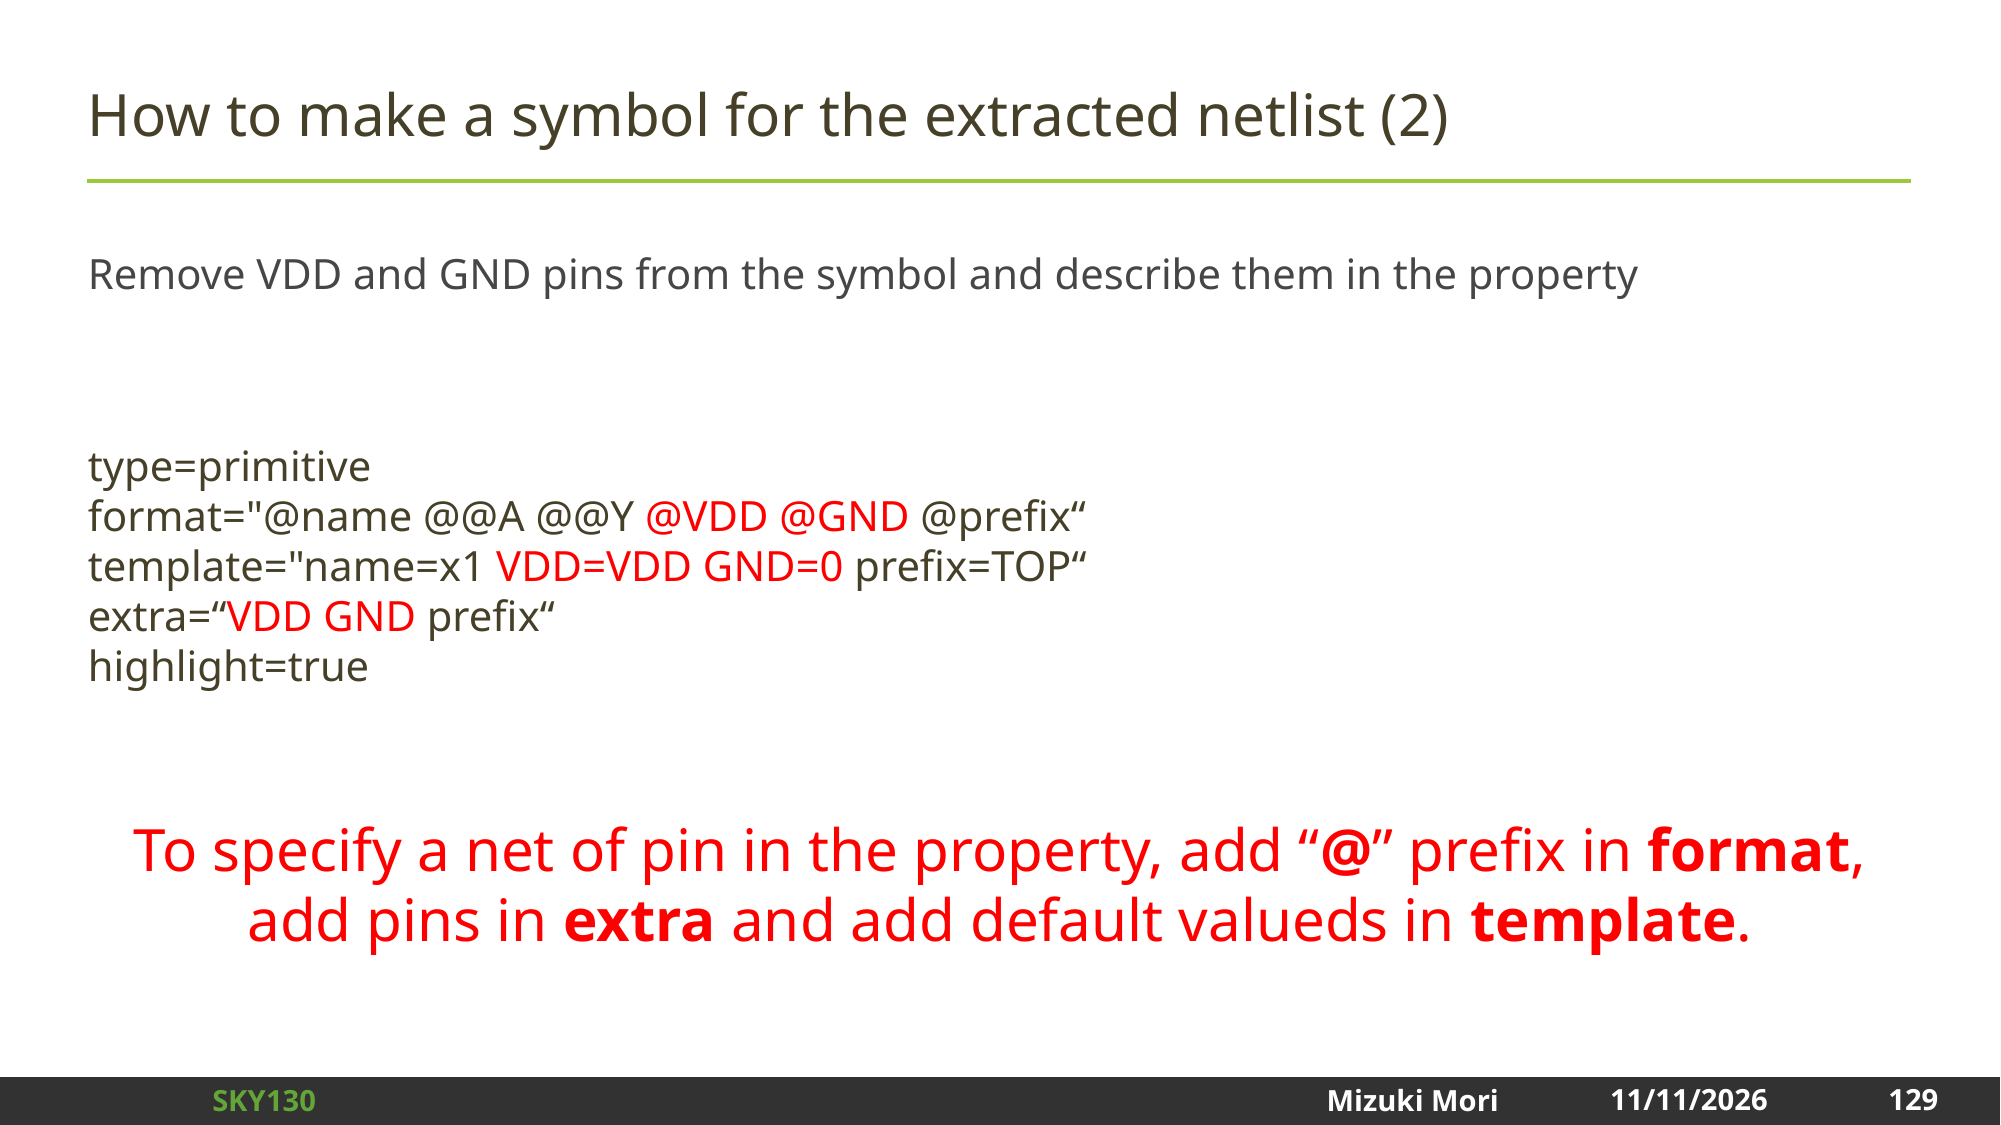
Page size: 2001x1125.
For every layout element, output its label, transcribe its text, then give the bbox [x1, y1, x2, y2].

text_box To specify a net of pin in the property, add “@” prefix in format, add pins in extra and add default valueds in template. [94, 806, 1906, 961]
list Remove VDD and GND pins from the symbol and describe them in the property type=primitive format="@name @@A @@Y @VDD @GND @prefix“ template="name=x1 VDD=VDD GND=0 prefix=TOP“ extra=“VDD GND prefix“ highlight=true [72, 239, 1912, 995]
slide_number 129 [1826, 1076, 2000, 1125]
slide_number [1550, 1077, 1826, 1125]
picture [0, 1077, 1550, 1125]
title How to make a symbol for the extracted netlist (2) [72, 70, 1912, 163]
